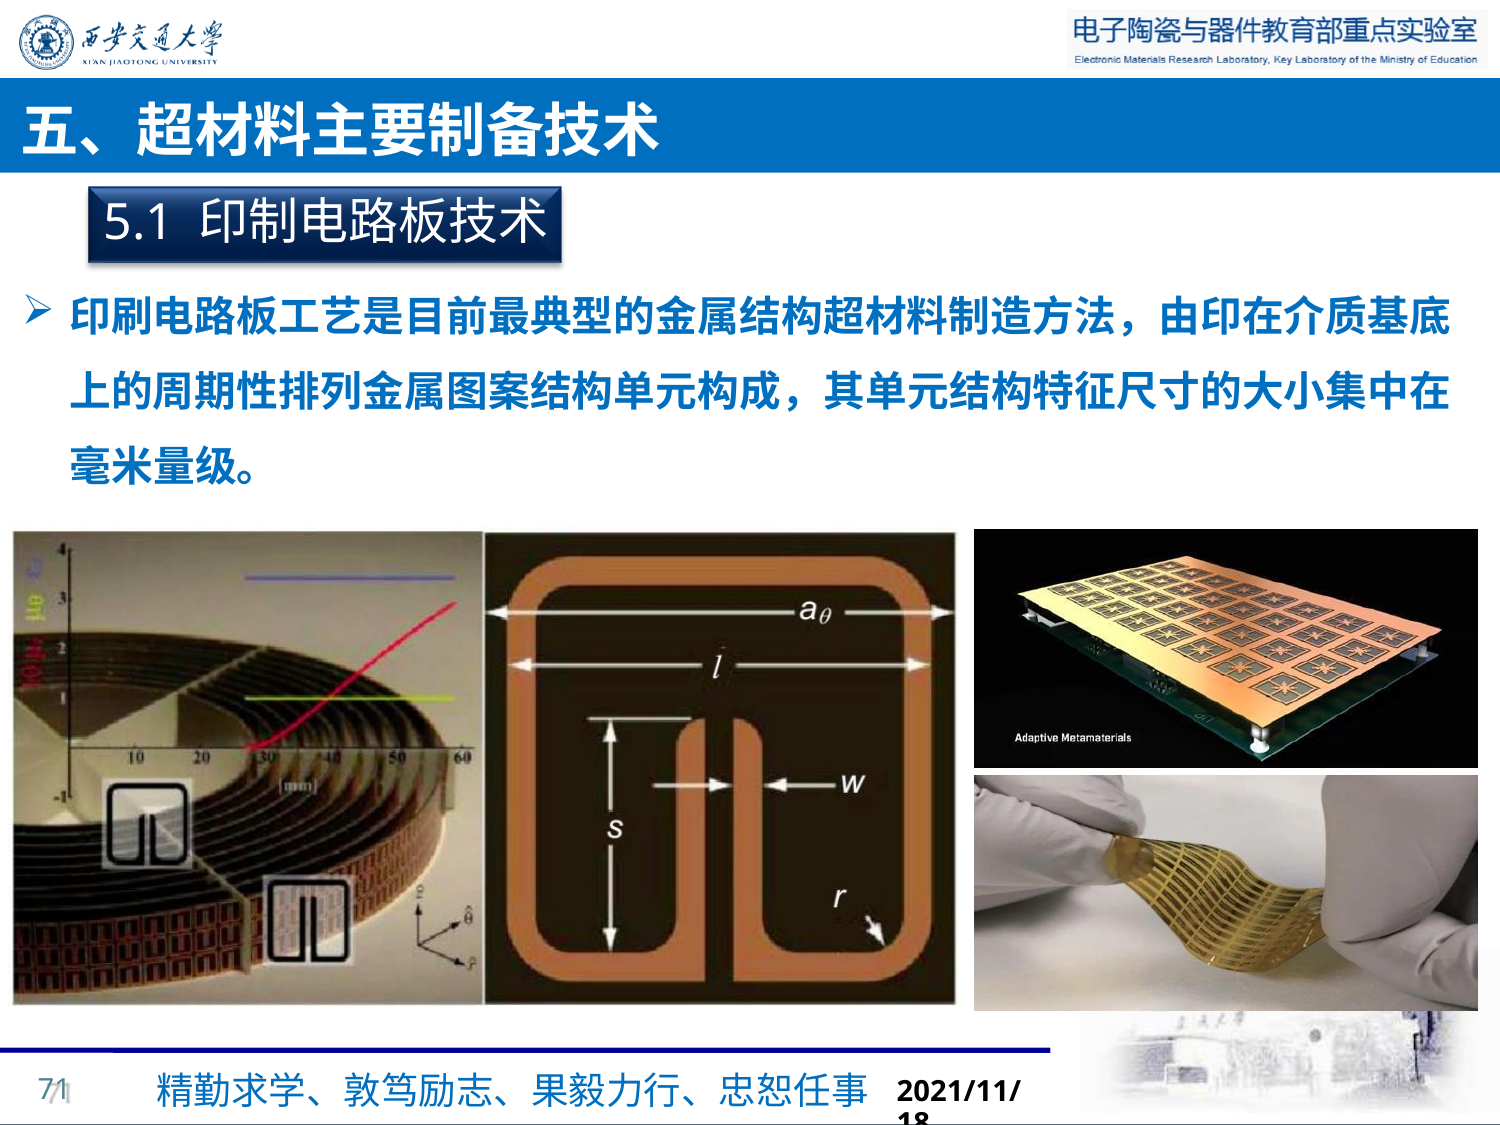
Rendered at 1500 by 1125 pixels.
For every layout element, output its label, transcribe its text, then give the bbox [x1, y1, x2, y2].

text_box 2021/11/18 [894, 1076, 1036, 1125]
title 五、超材料主要制备技术 [18, 91, 665, 281]
picture [24, 1065, 93, 1125]
picture [19, 14, 222, 70]
picture [974, 529, 1478, 769]
picture [82, 185, 567, 273]
picture [1067, 9, 1488, 69]
text_box 精勤求学、敦笃励志、果毅力行、忠恕任事 [154, 1072, 871, 1113]
picture [8, 526, 961, 1008]
picture [974, 775, 1500, 1113]
text_box 5.1 印制电路板技术 印刷电路板工艺是目前最典型的金属结构超材料制造方法，由印在介质基底 上的周期性排列金属图案结构单元构成，其单元结构特征尺寸的大小集中在 毫米量级。 [20, 187, 1452, 490]
